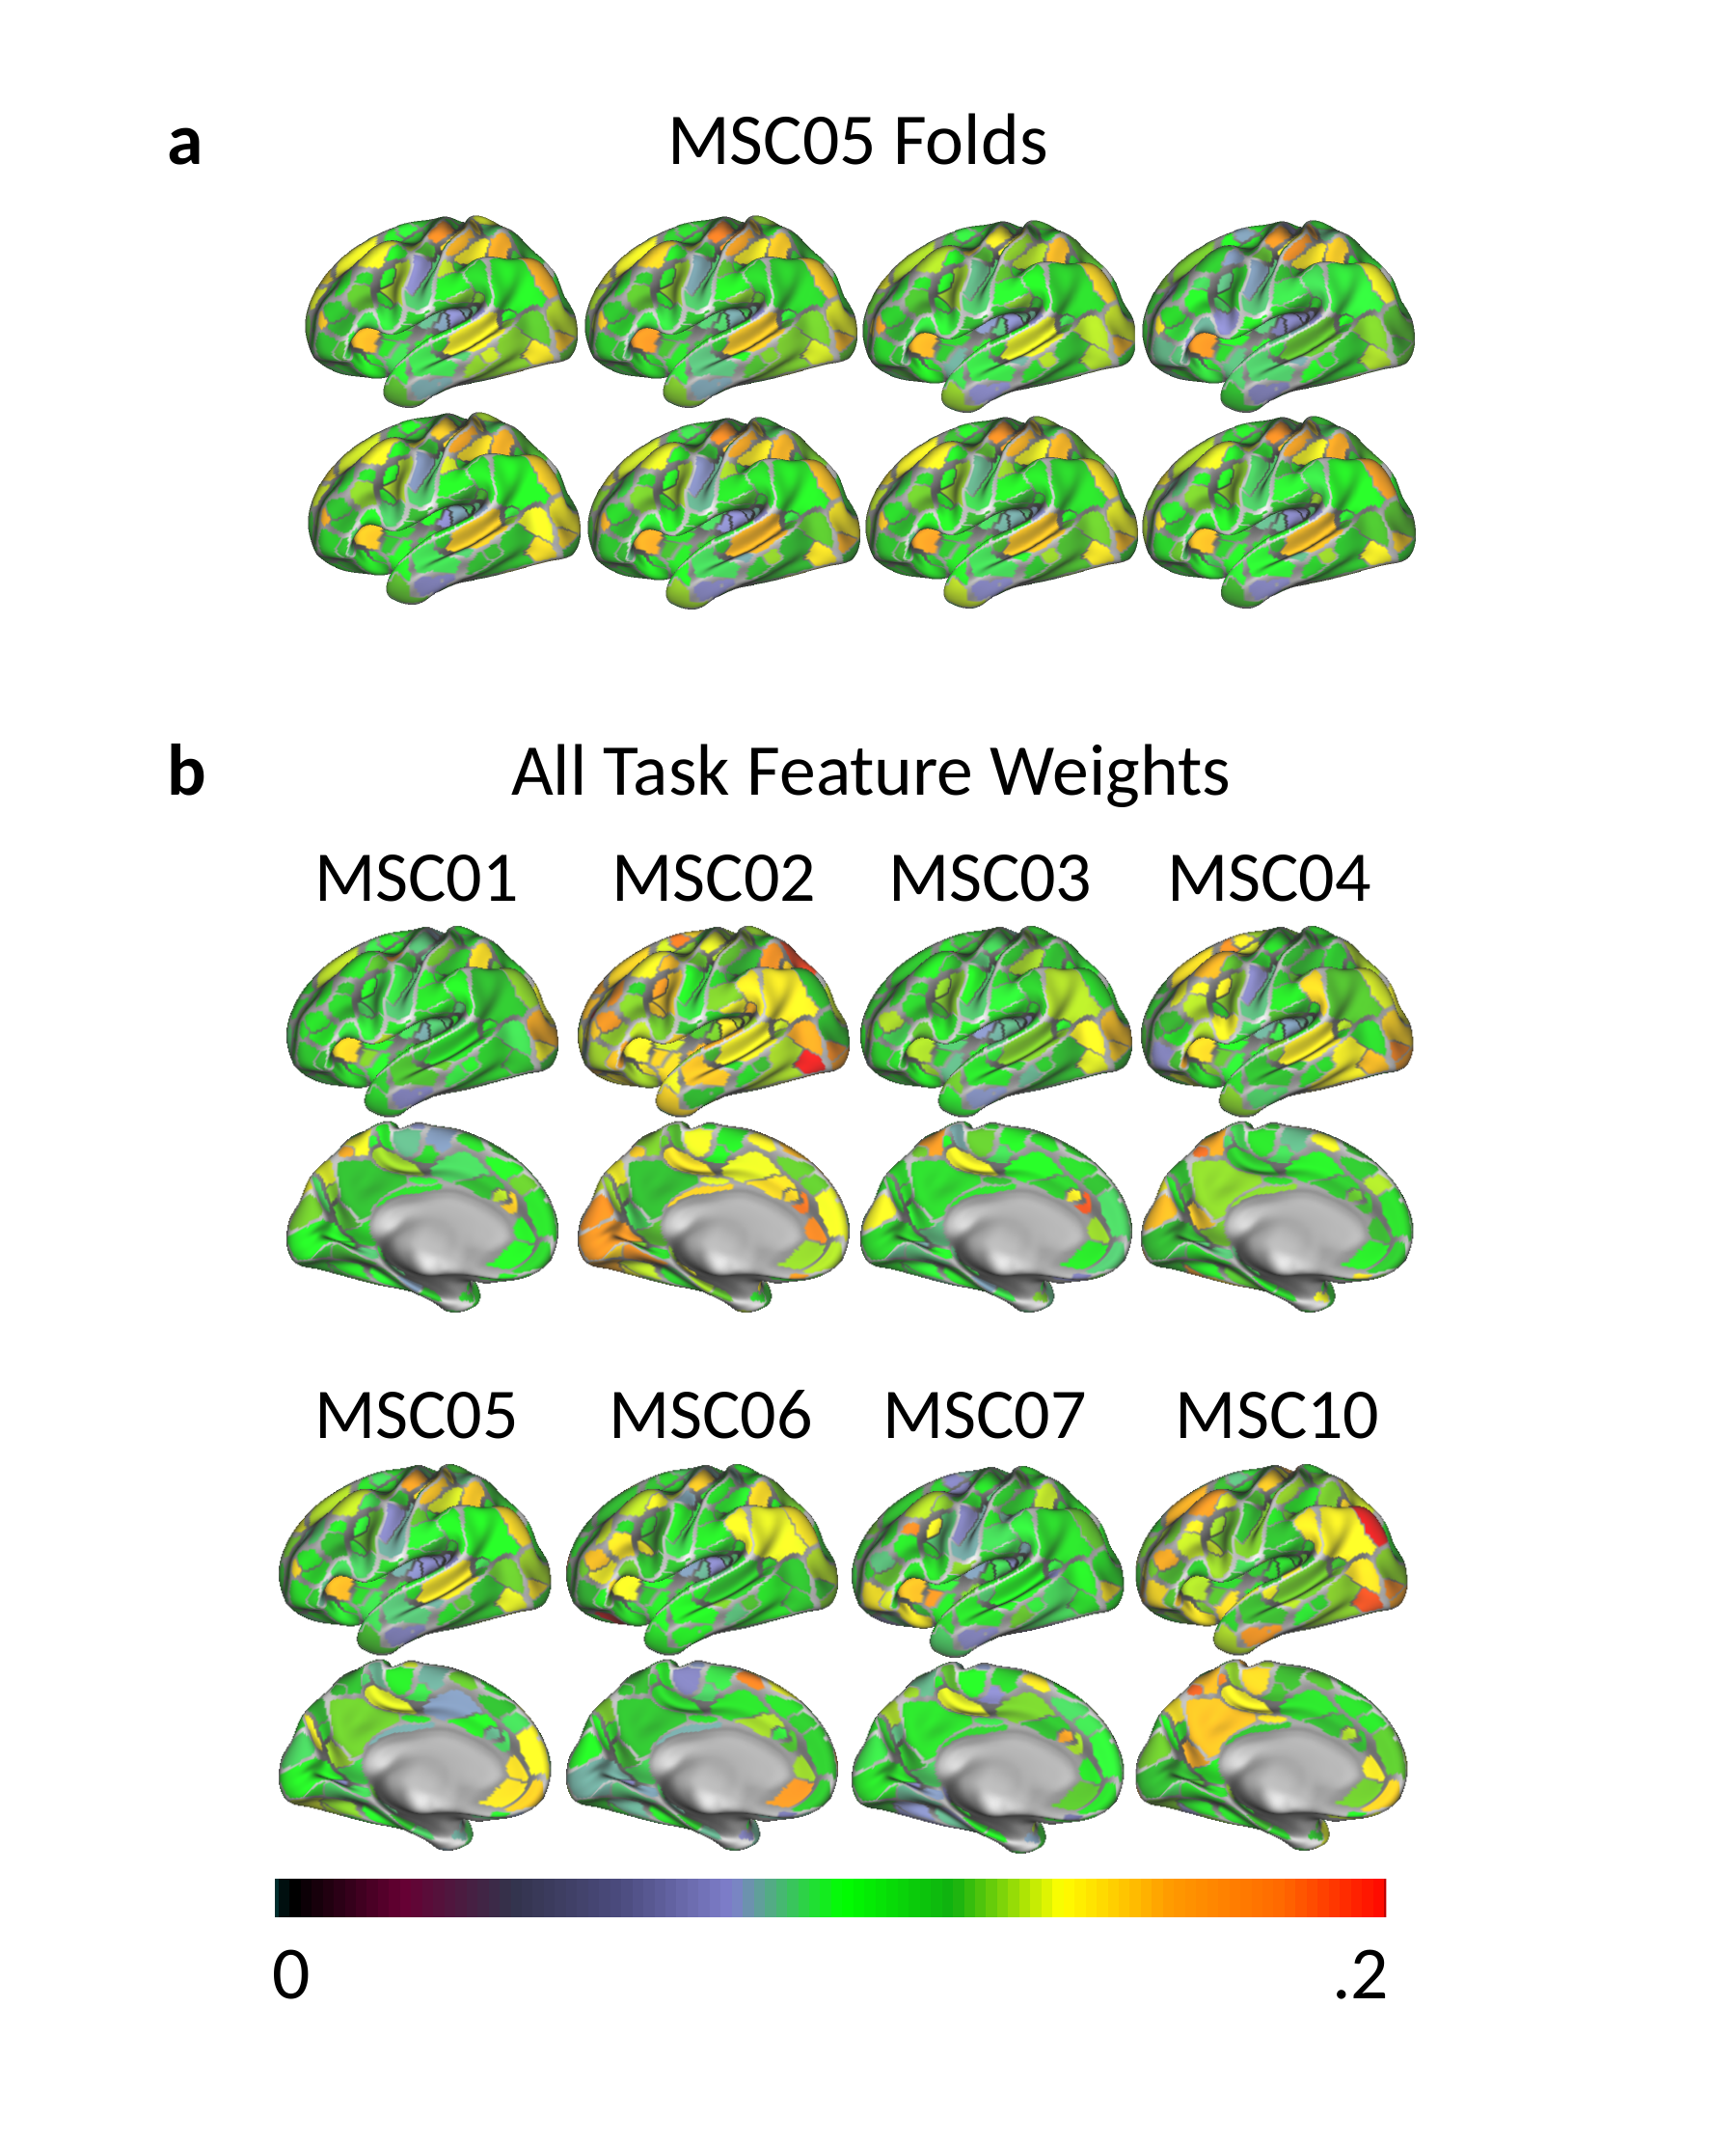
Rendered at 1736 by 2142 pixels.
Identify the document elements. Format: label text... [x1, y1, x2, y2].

text_box .2 [1317, 1917, 1409, 2021]
text_box MSC05 Folds [444, 84, 1272, 186]
text_box a [152, 84, 353, 186]
picture [243, 213, 1478, 611]
text_box 0 [258, 1917, 344, 2021]
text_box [152, 715, 1591, 1917]
